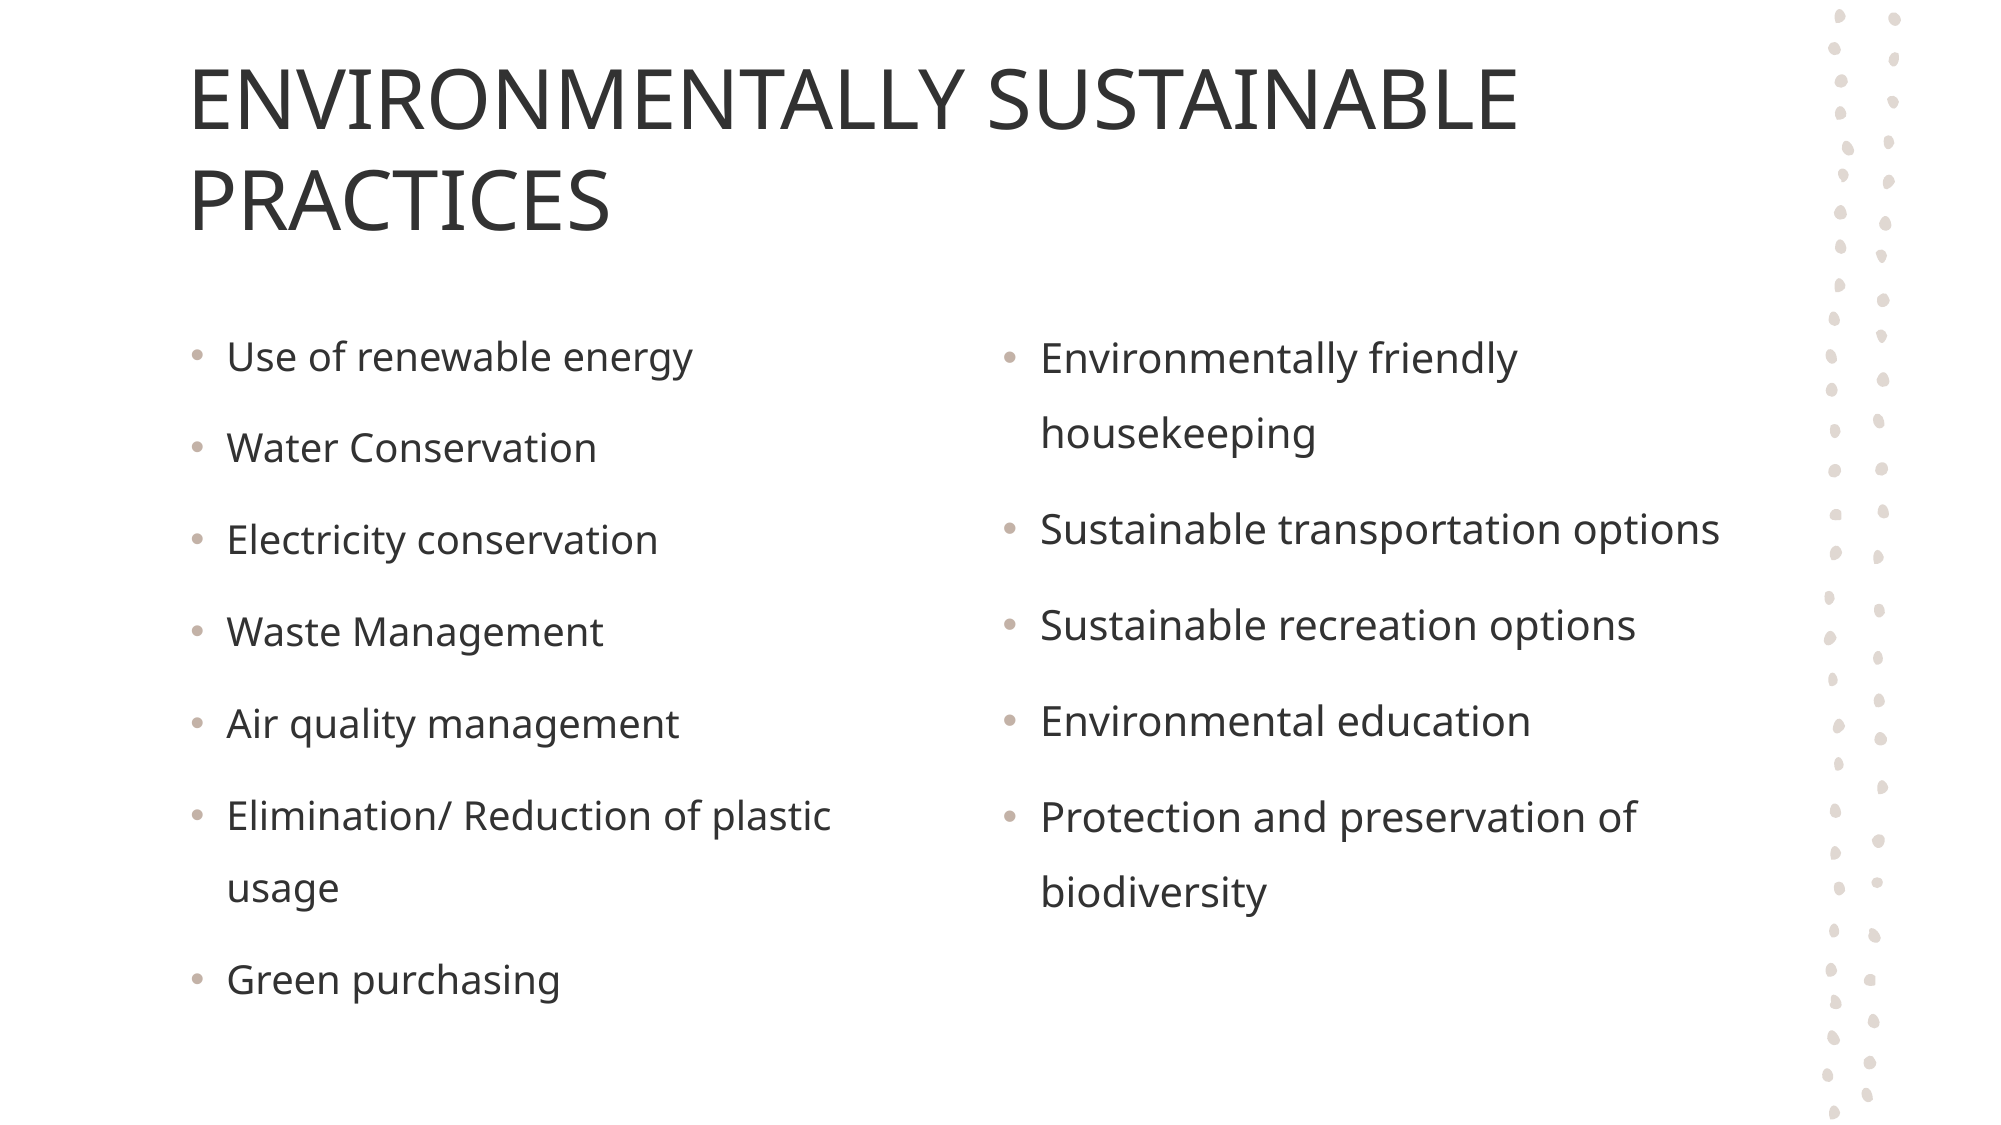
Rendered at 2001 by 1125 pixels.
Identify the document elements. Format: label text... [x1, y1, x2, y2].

list Environmentally friendly housekeeping Sustainable transportation options Sustainable recreation options Environmental education Protection and preservation of biodiversity [987, 299, 1816, 1014]
list Use of renewable energy Water Conservation Electricity conservation Waste Management Air quality management Elimination/ Reduction of plastic usage Green purchasing [175, 299, 944, 1014]
title ENVIRONMENTALLY SUSTAINABLE PRACTICES [172, 37, 1803, 256]
